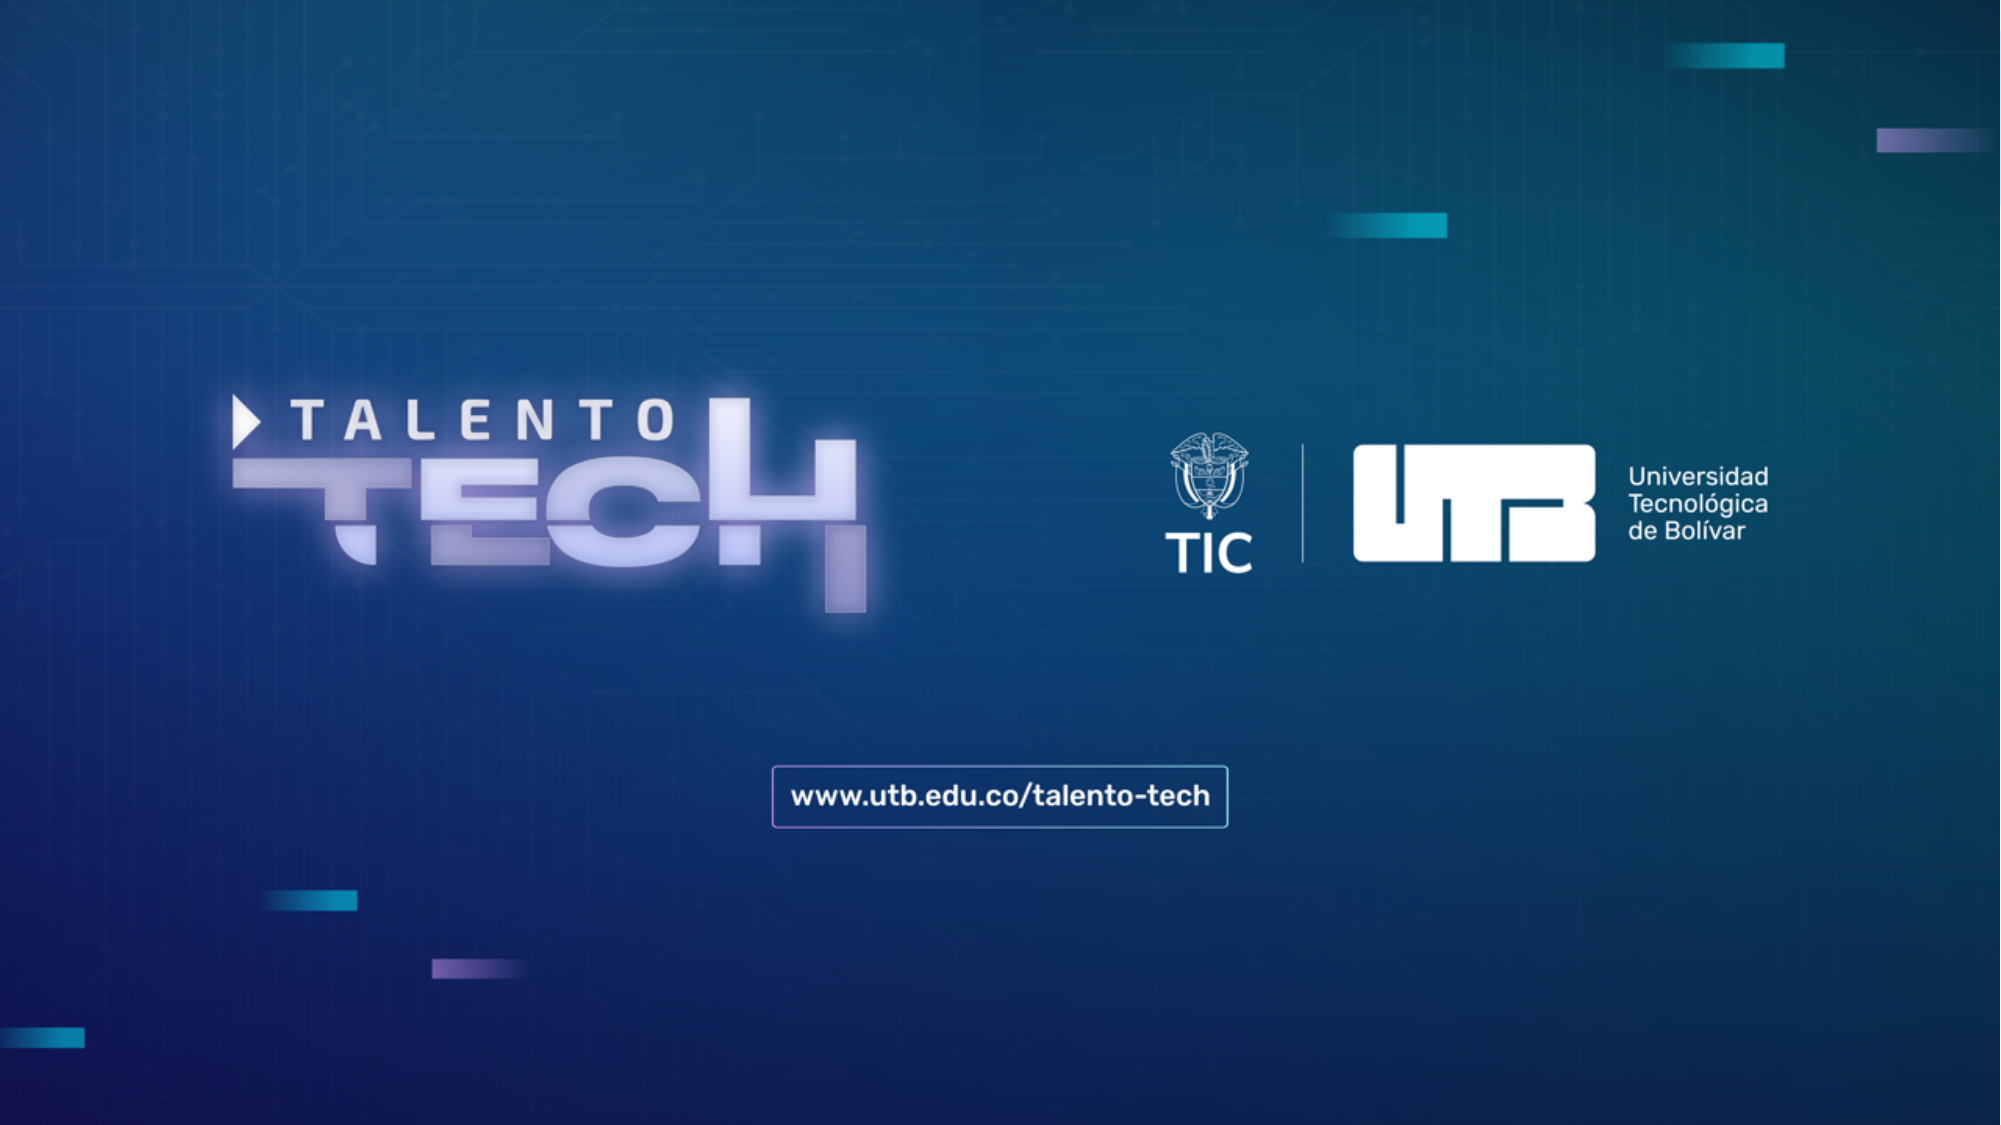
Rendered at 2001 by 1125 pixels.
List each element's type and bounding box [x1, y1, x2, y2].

list [0, 0, 2000, 1125]
